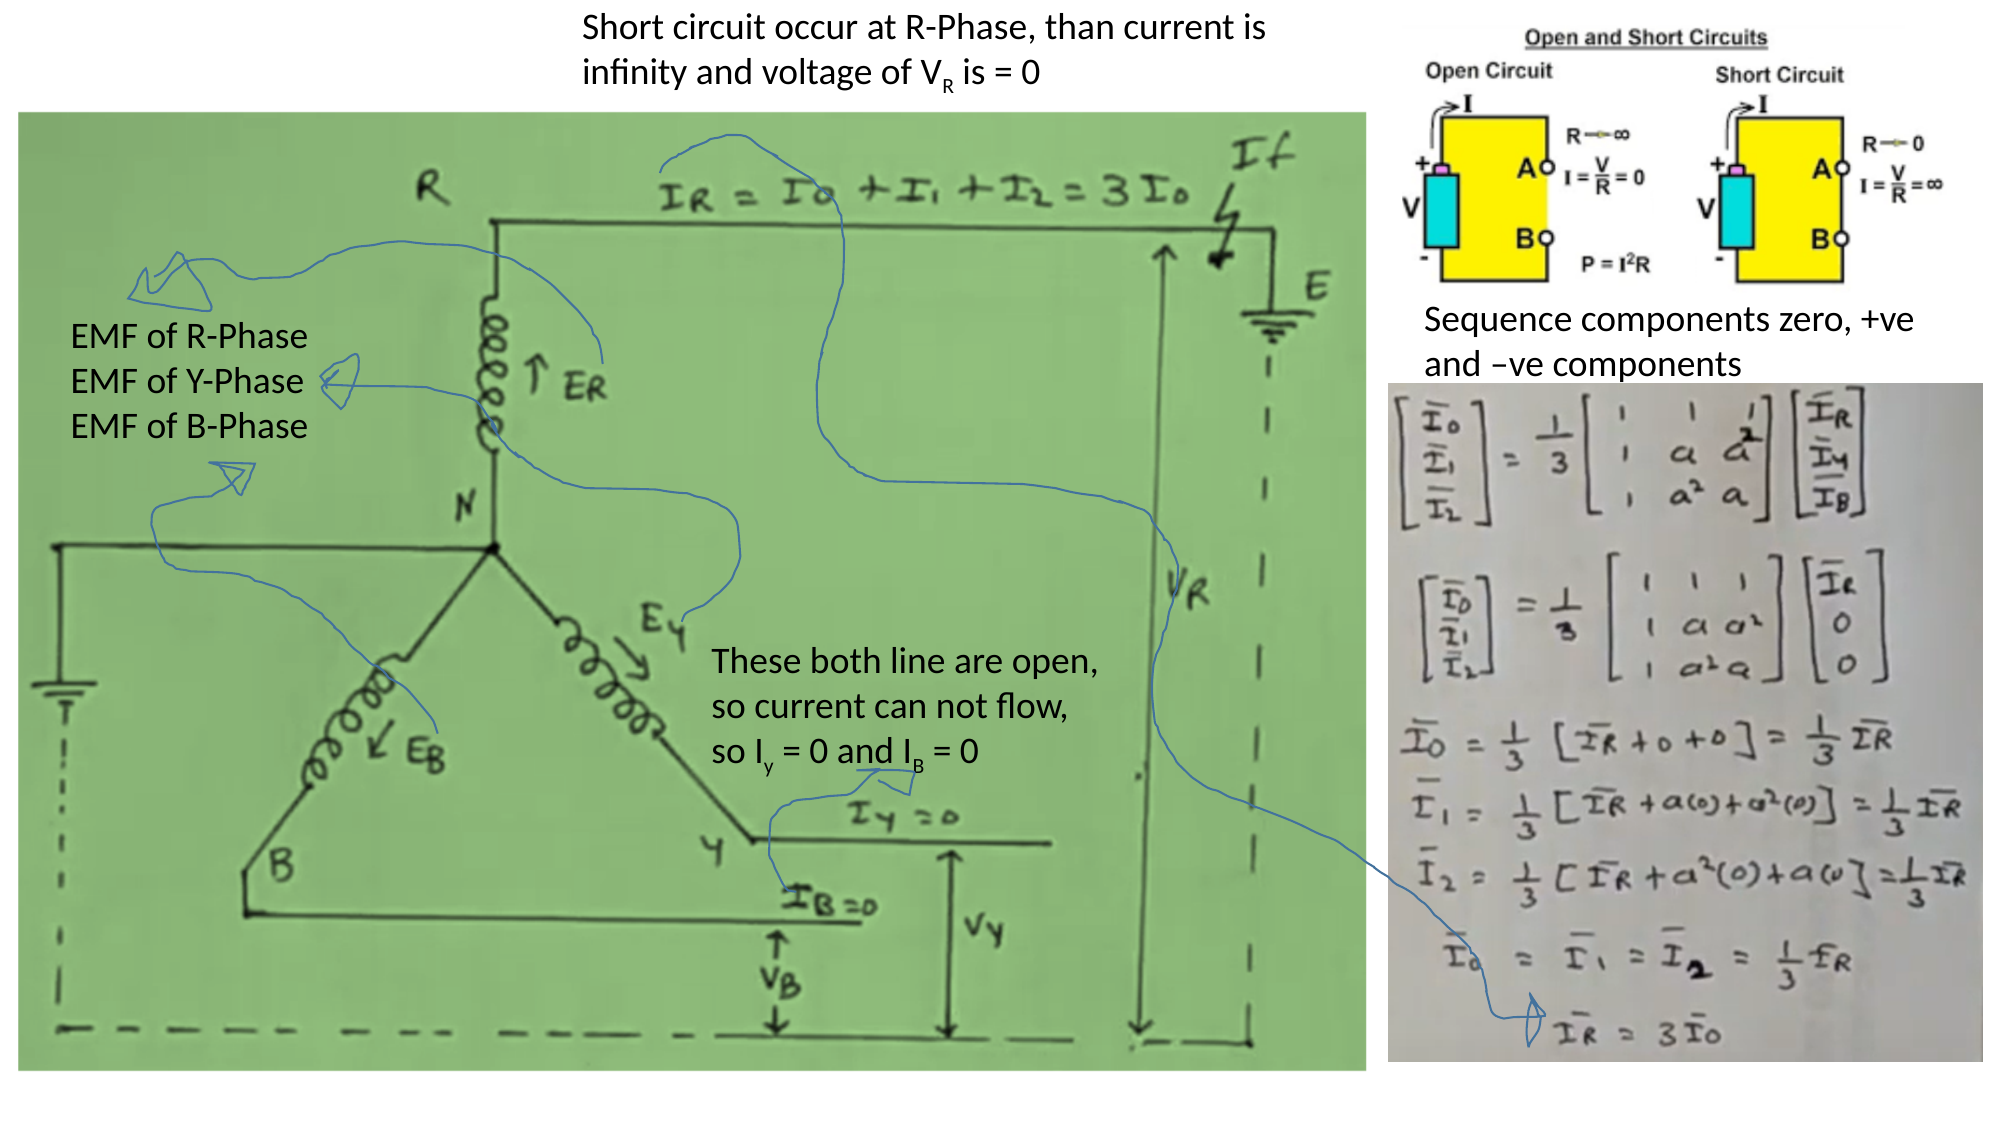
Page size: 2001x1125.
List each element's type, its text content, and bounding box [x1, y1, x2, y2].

picture [17, 103, 1376, 1079]
text_box Sequence components zero, +ve and –ve components [1409, 286, 1978, 383]
picture [1388, 383, 1983, 1062]
text_box Short circuit occur at R-Phase, than current is infinity and voltage of VR is = 0 [567, 0, 1319, 103]
text_box [1376, 853, 1388, 879]
picture [1398, 0, 1973, 317]
